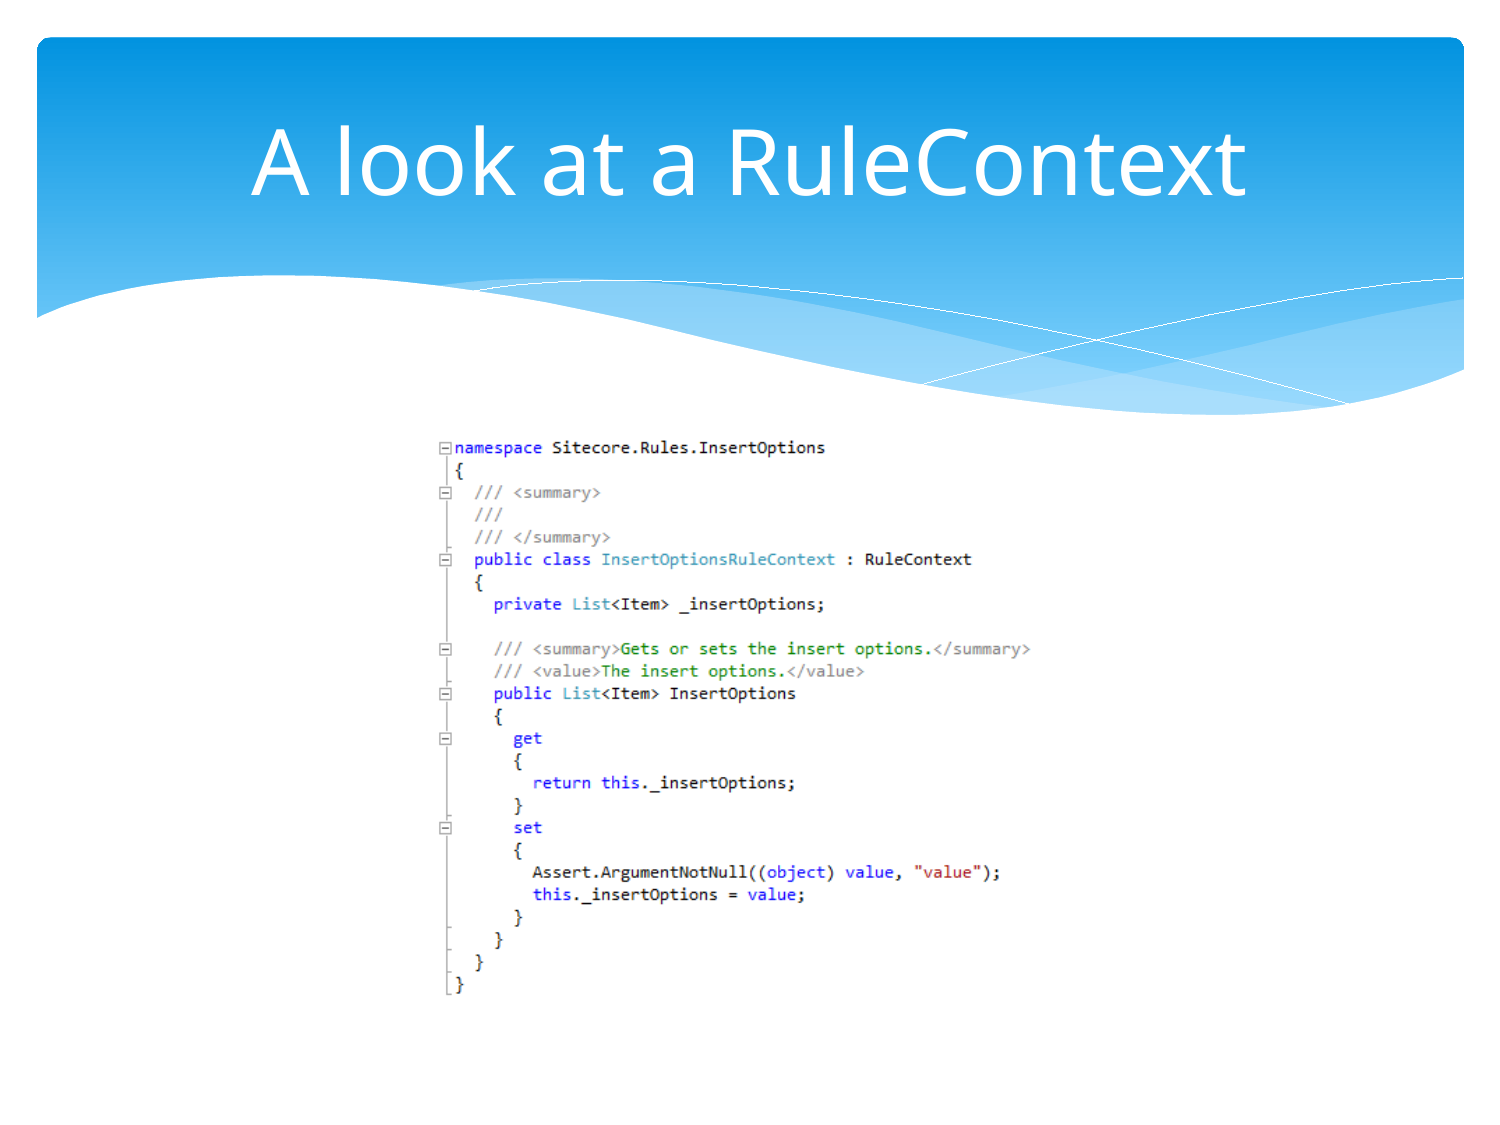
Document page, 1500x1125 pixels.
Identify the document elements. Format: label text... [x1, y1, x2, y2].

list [431, 438, 1071, 1006]
title A look at a RuleContext [75, 55, 1425, 261]
